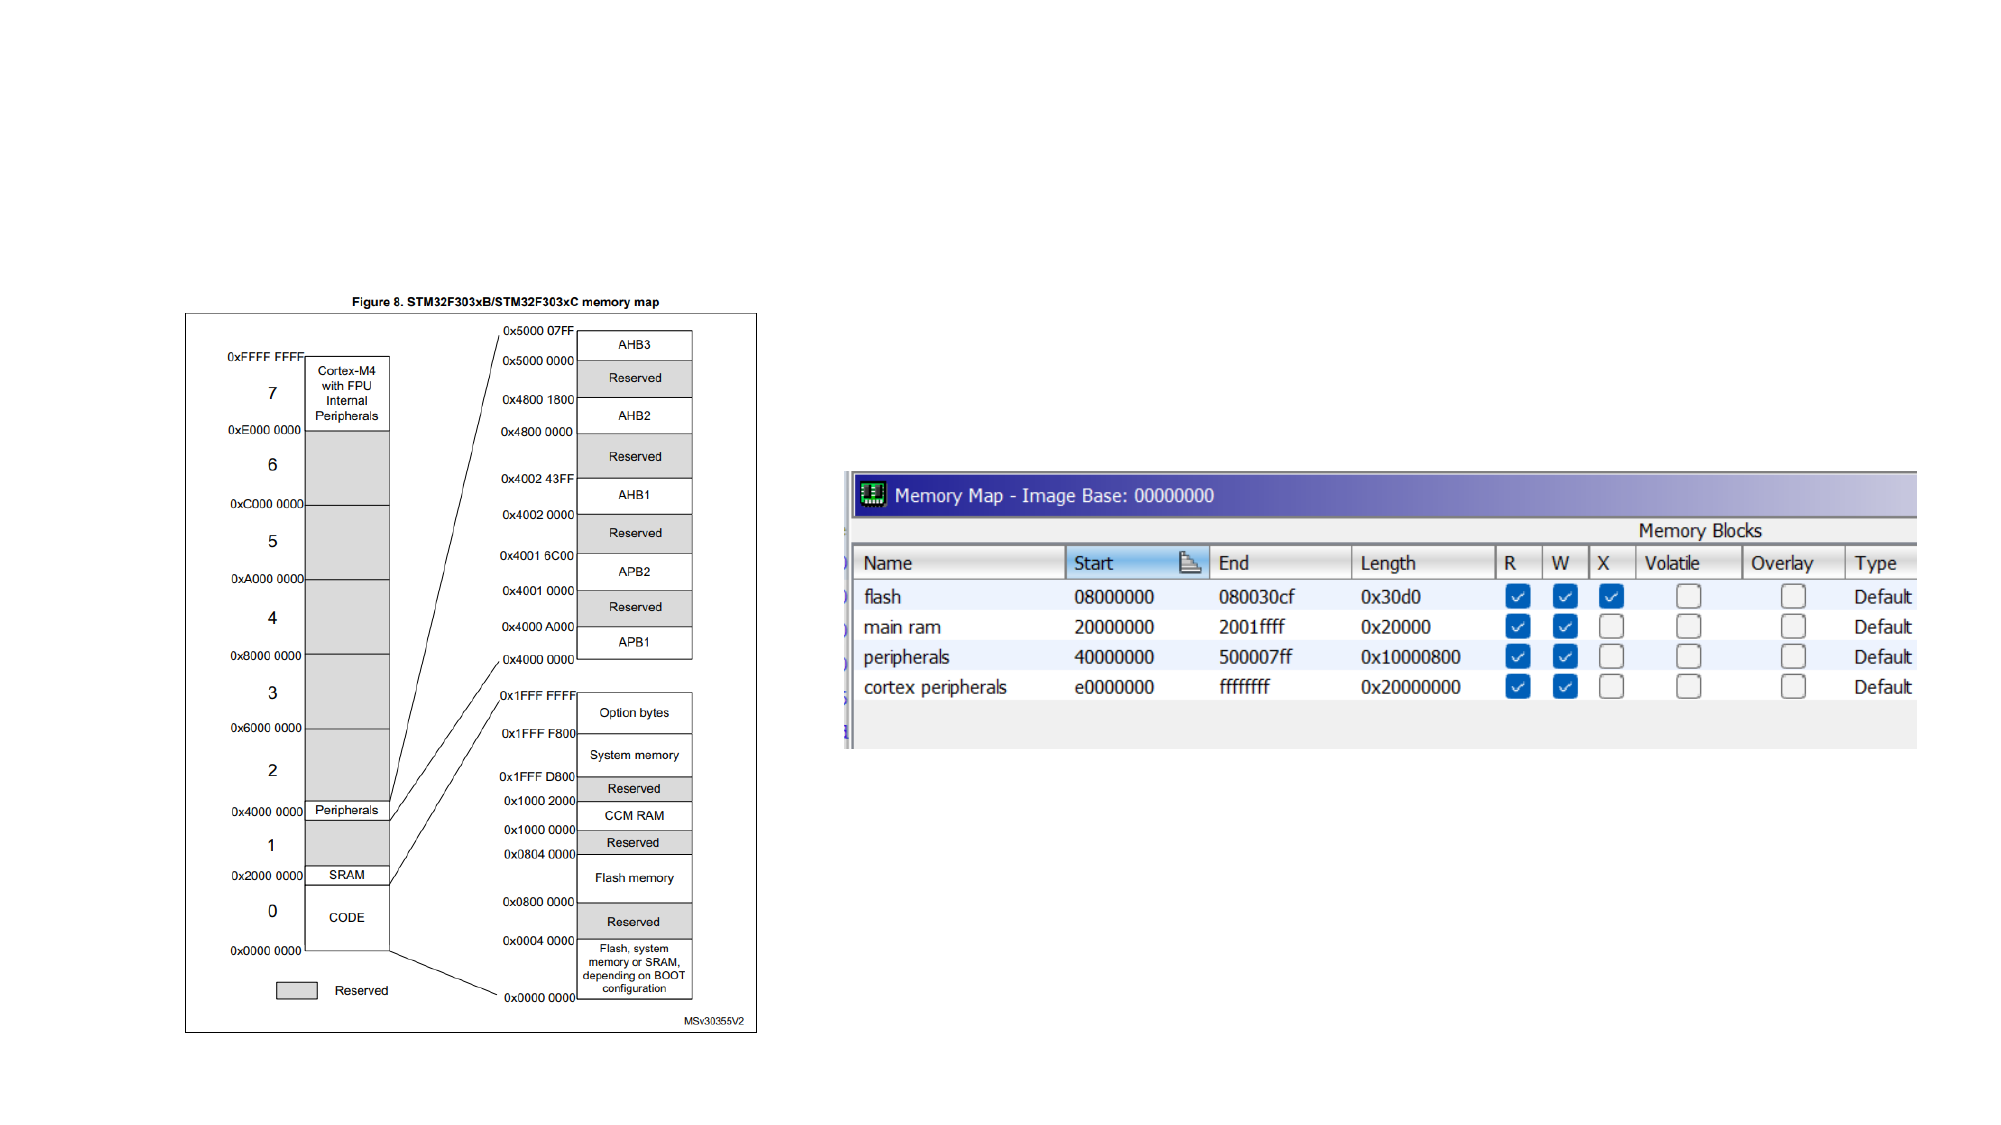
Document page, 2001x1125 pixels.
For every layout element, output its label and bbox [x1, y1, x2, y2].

picture [844, 471, 1917, 749]
picture [150, 277, 785, 1043]
